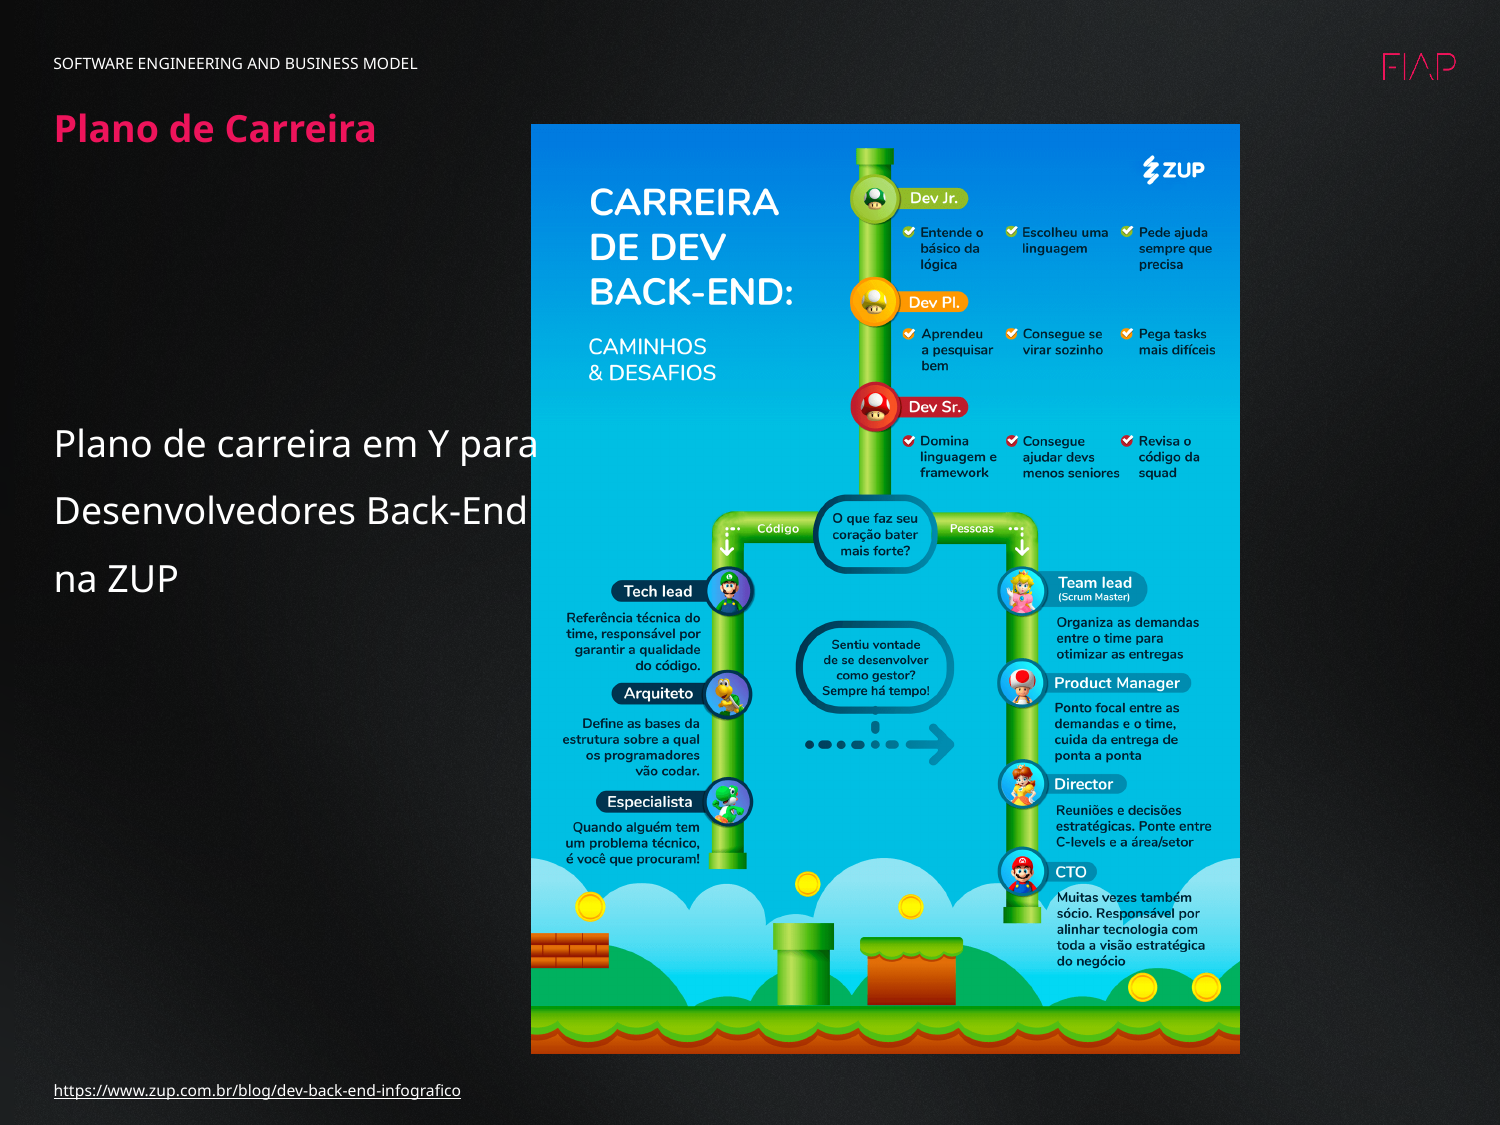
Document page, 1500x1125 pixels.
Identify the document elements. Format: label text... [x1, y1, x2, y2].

picture [0, 0, 1500, 1125]
text_box Plano de carreira em Y para Desenvolvedores Back-End na ZUP [38, 389, 526, 608]
text_box https://www.zup.com.br/blog/dev-back-end-infografico [38, 1073, 1480, 1110]
text_box SOFTWARE ENGINEERING AND BUSINESS MODEL [38, 47, 1320, 81]
text_box Plano de Carreira [38, 97, 1458, 158]
